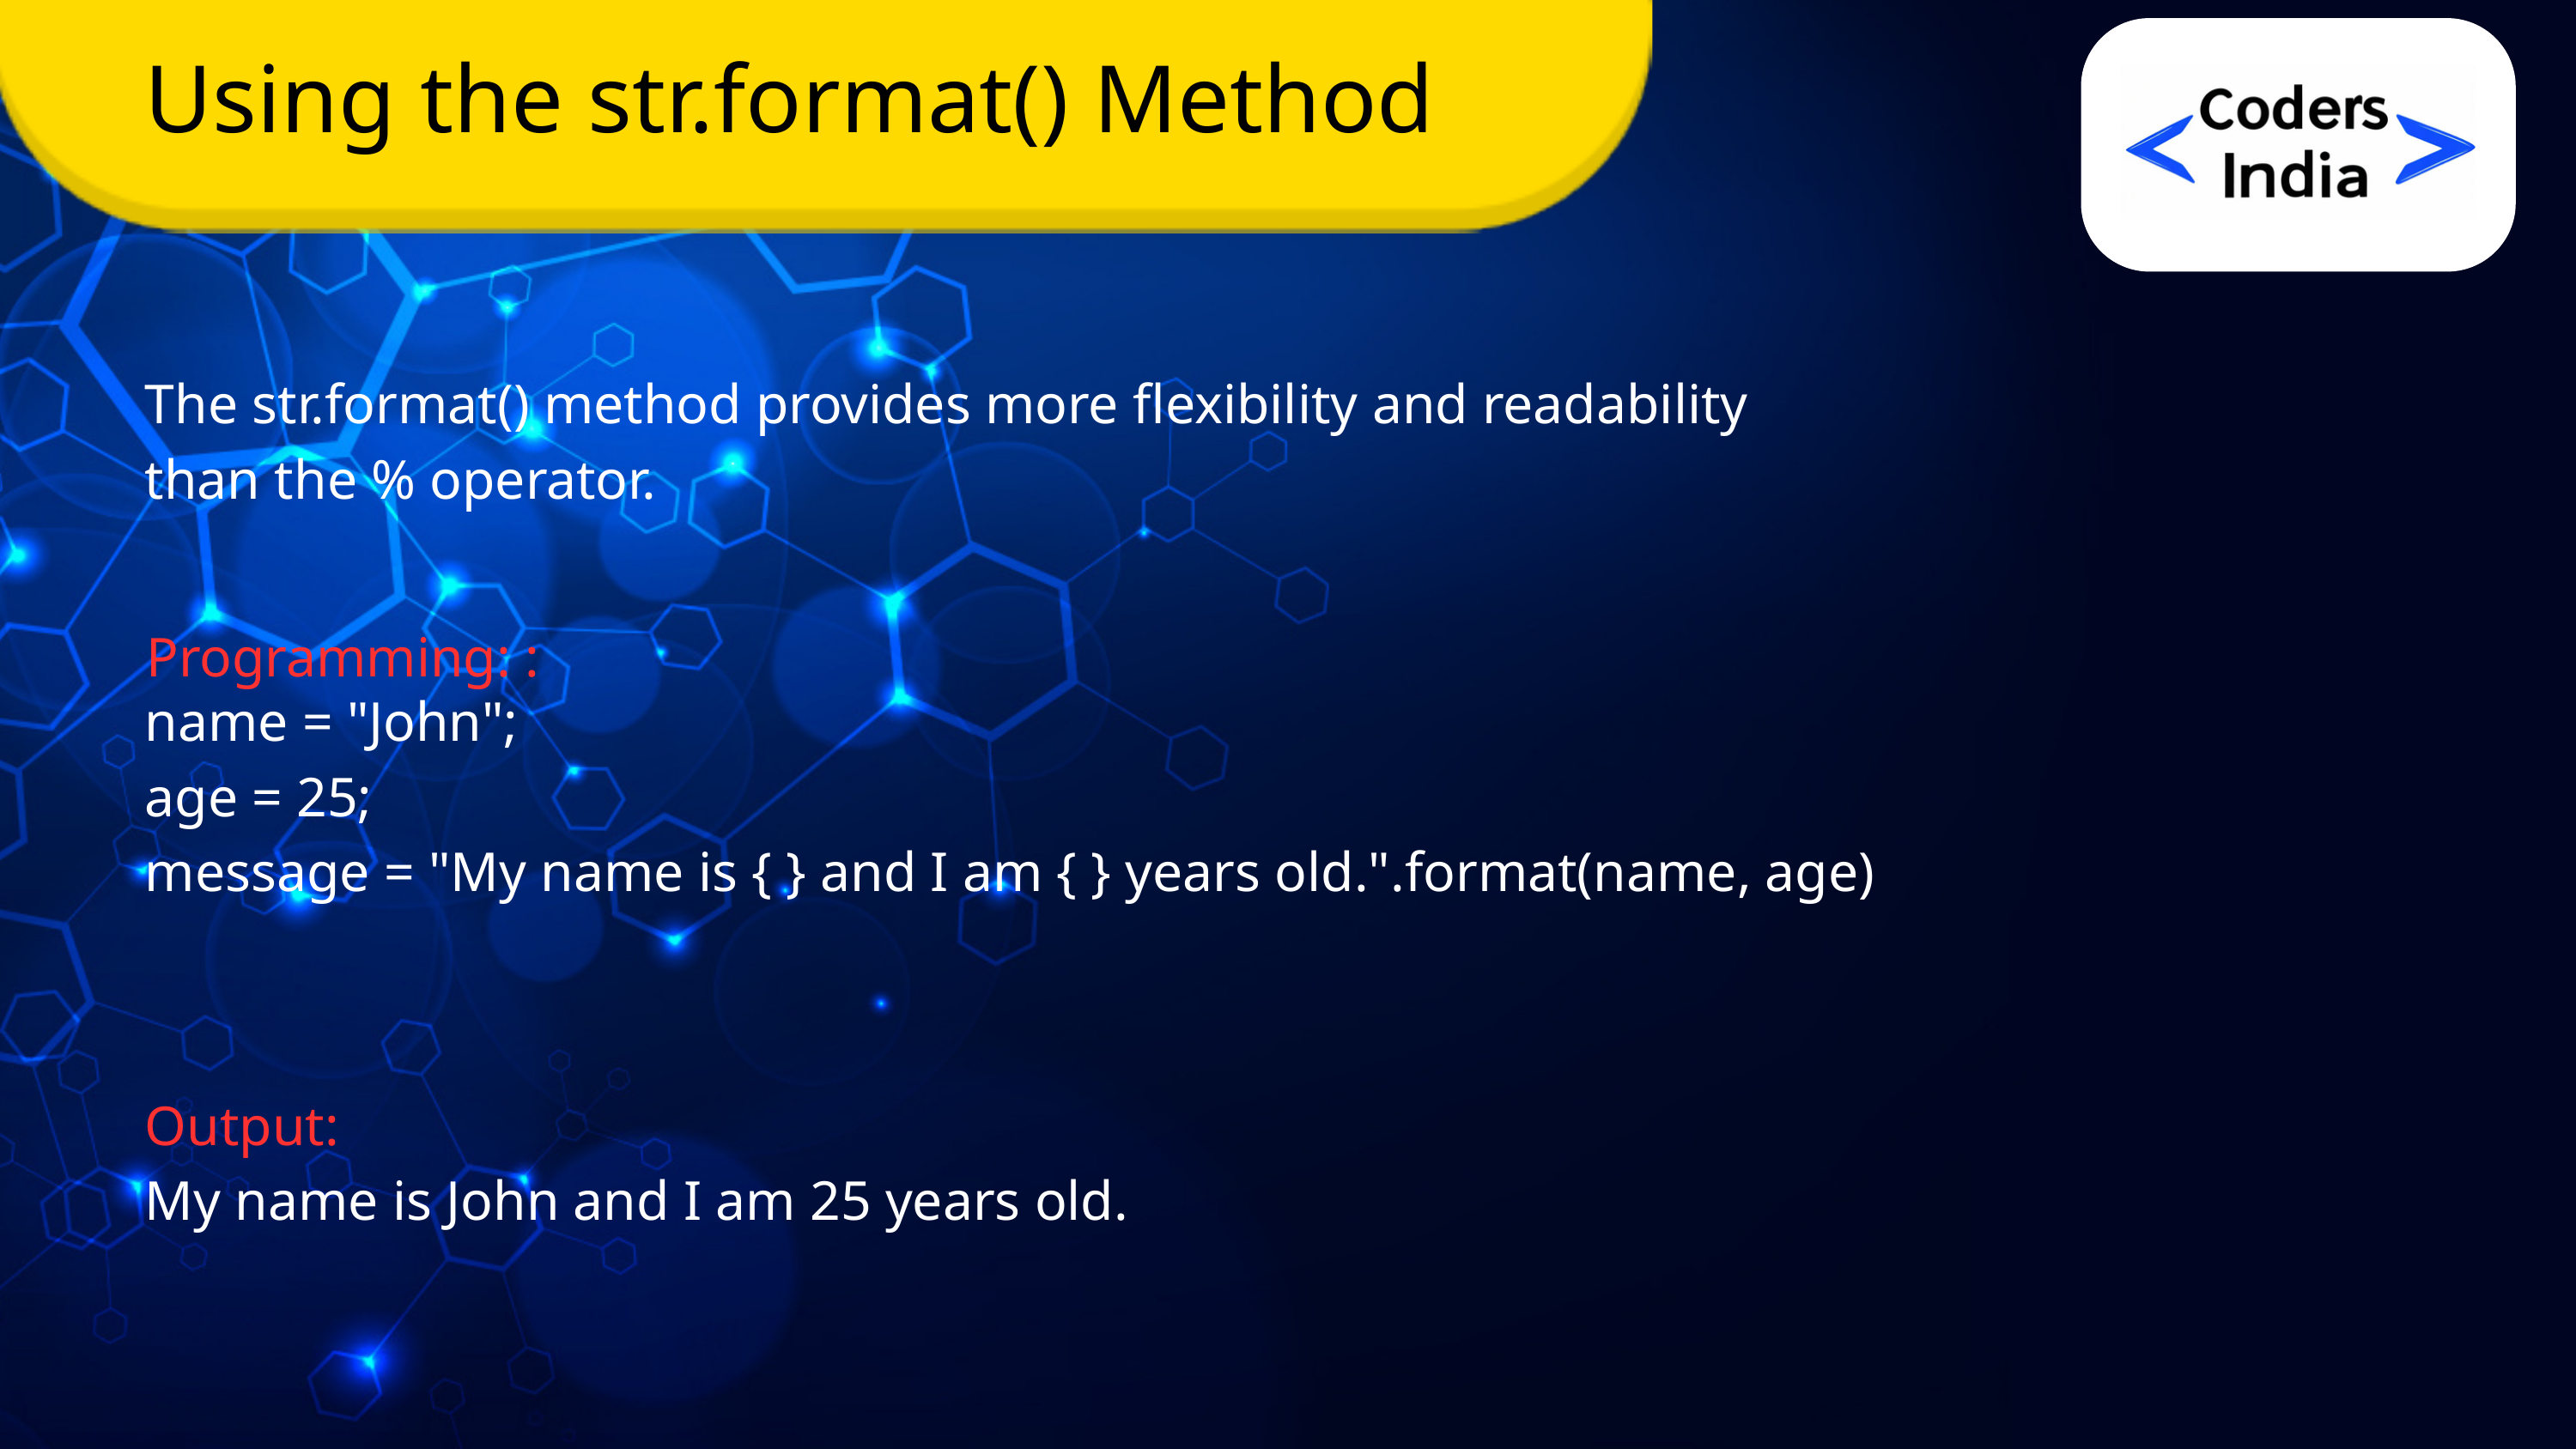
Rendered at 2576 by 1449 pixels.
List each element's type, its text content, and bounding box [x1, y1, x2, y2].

text_box [0, 0, 1653, 233]
text_box name = "John"; age = 25; message = "My name is { } and I am { } years old.".format(name, age) [144, 676, 1905, 903]
text_box The str.format() method provides more flexibility and readability than the % operator. [144, 359, 1861, 585]
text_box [2081, 17, 2516, 272]
text_box Output: My name is John and I am 25 years old. [144, 1081, 1210, 1307]
text_box Programming: : [144, 612, 542, 676]
text_box [0, 0, 2576, 1449]
text_box Using the str.format() Method [144, 21, 1502, 152]
